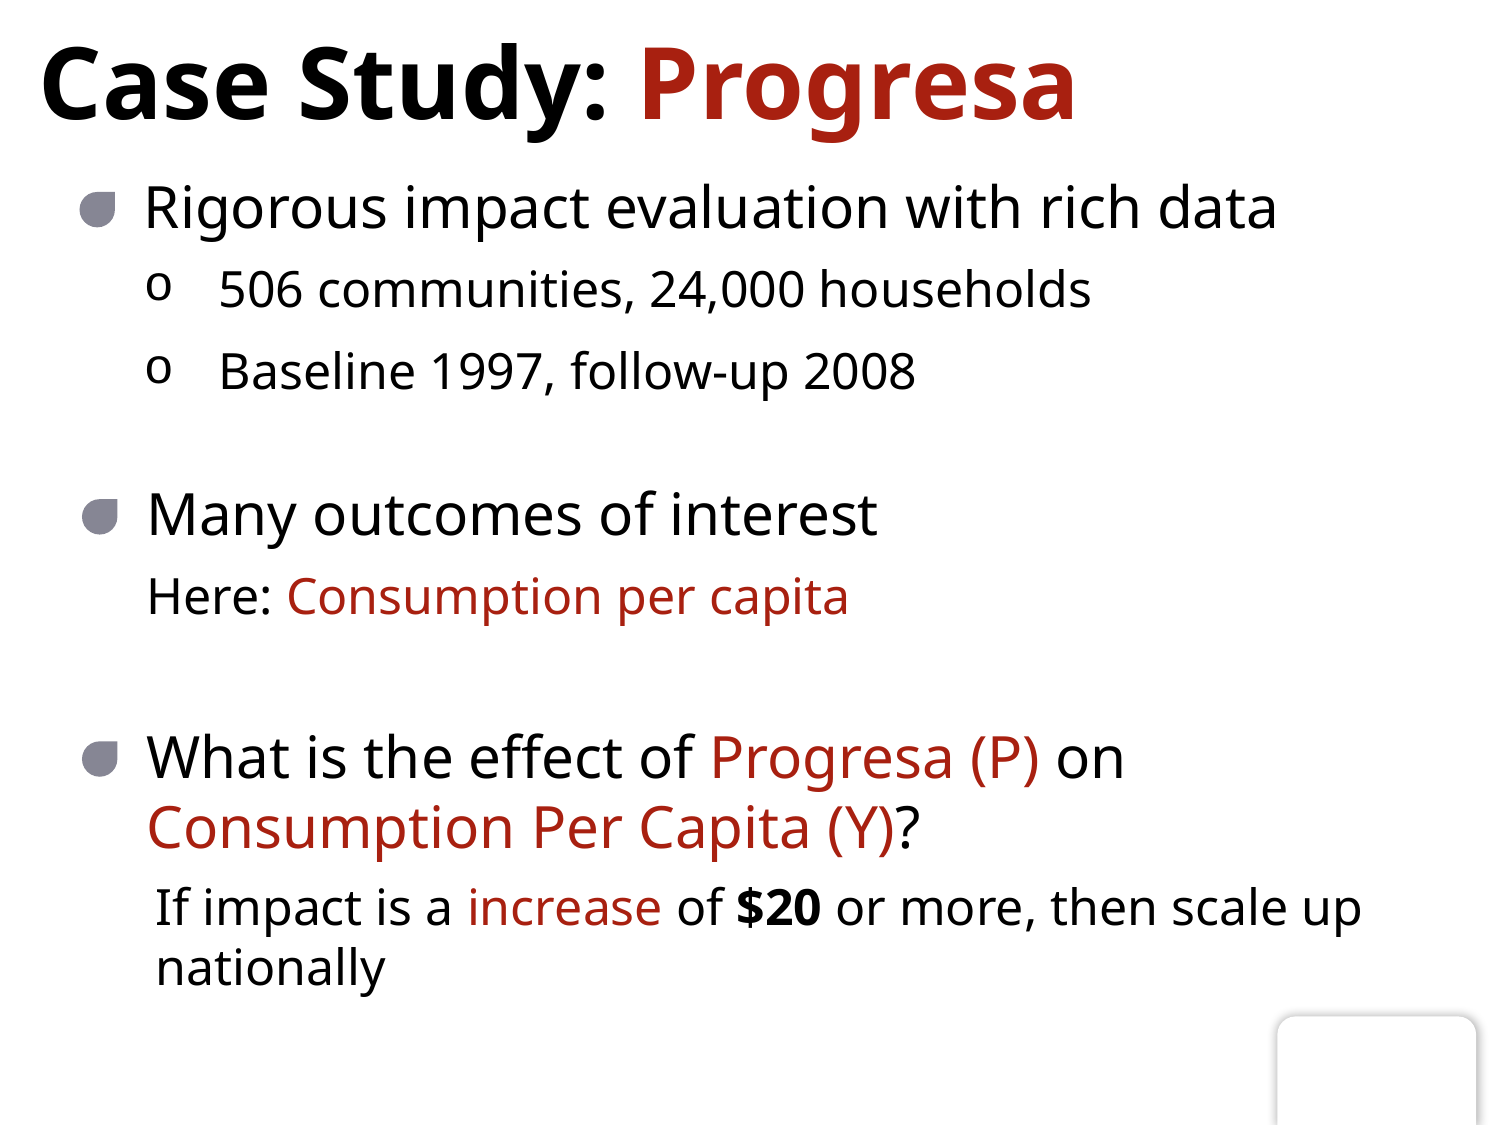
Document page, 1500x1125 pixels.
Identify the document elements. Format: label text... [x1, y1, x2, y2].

text_box If impact is a increase of $20 or more, then scale up nationally [140, 867, 1451, 1003]
text_box Rigorous impact evaluation with rich data [129, 176, 1430, 247]
text_box [79, 497, 120, 537]
text_box [77, 189, 118, 230]
text_box What is the effect of Progresa (P) on Consumption Per Capita (Y)? [131, 713, 1442, 868]
title Case Study: Progresa [23, 11, 1477, 153]
text_box [79, 739, 120, 779]
text_box Many outcomes of interest [131, 483, 1442, 555]
text_box 506 communities, 24,000 households Baseline 1997, follow-up 2008 [129, 249, 1383, 408]
text_box Here: Consumption per capita [131, 557, 1386, 632]
